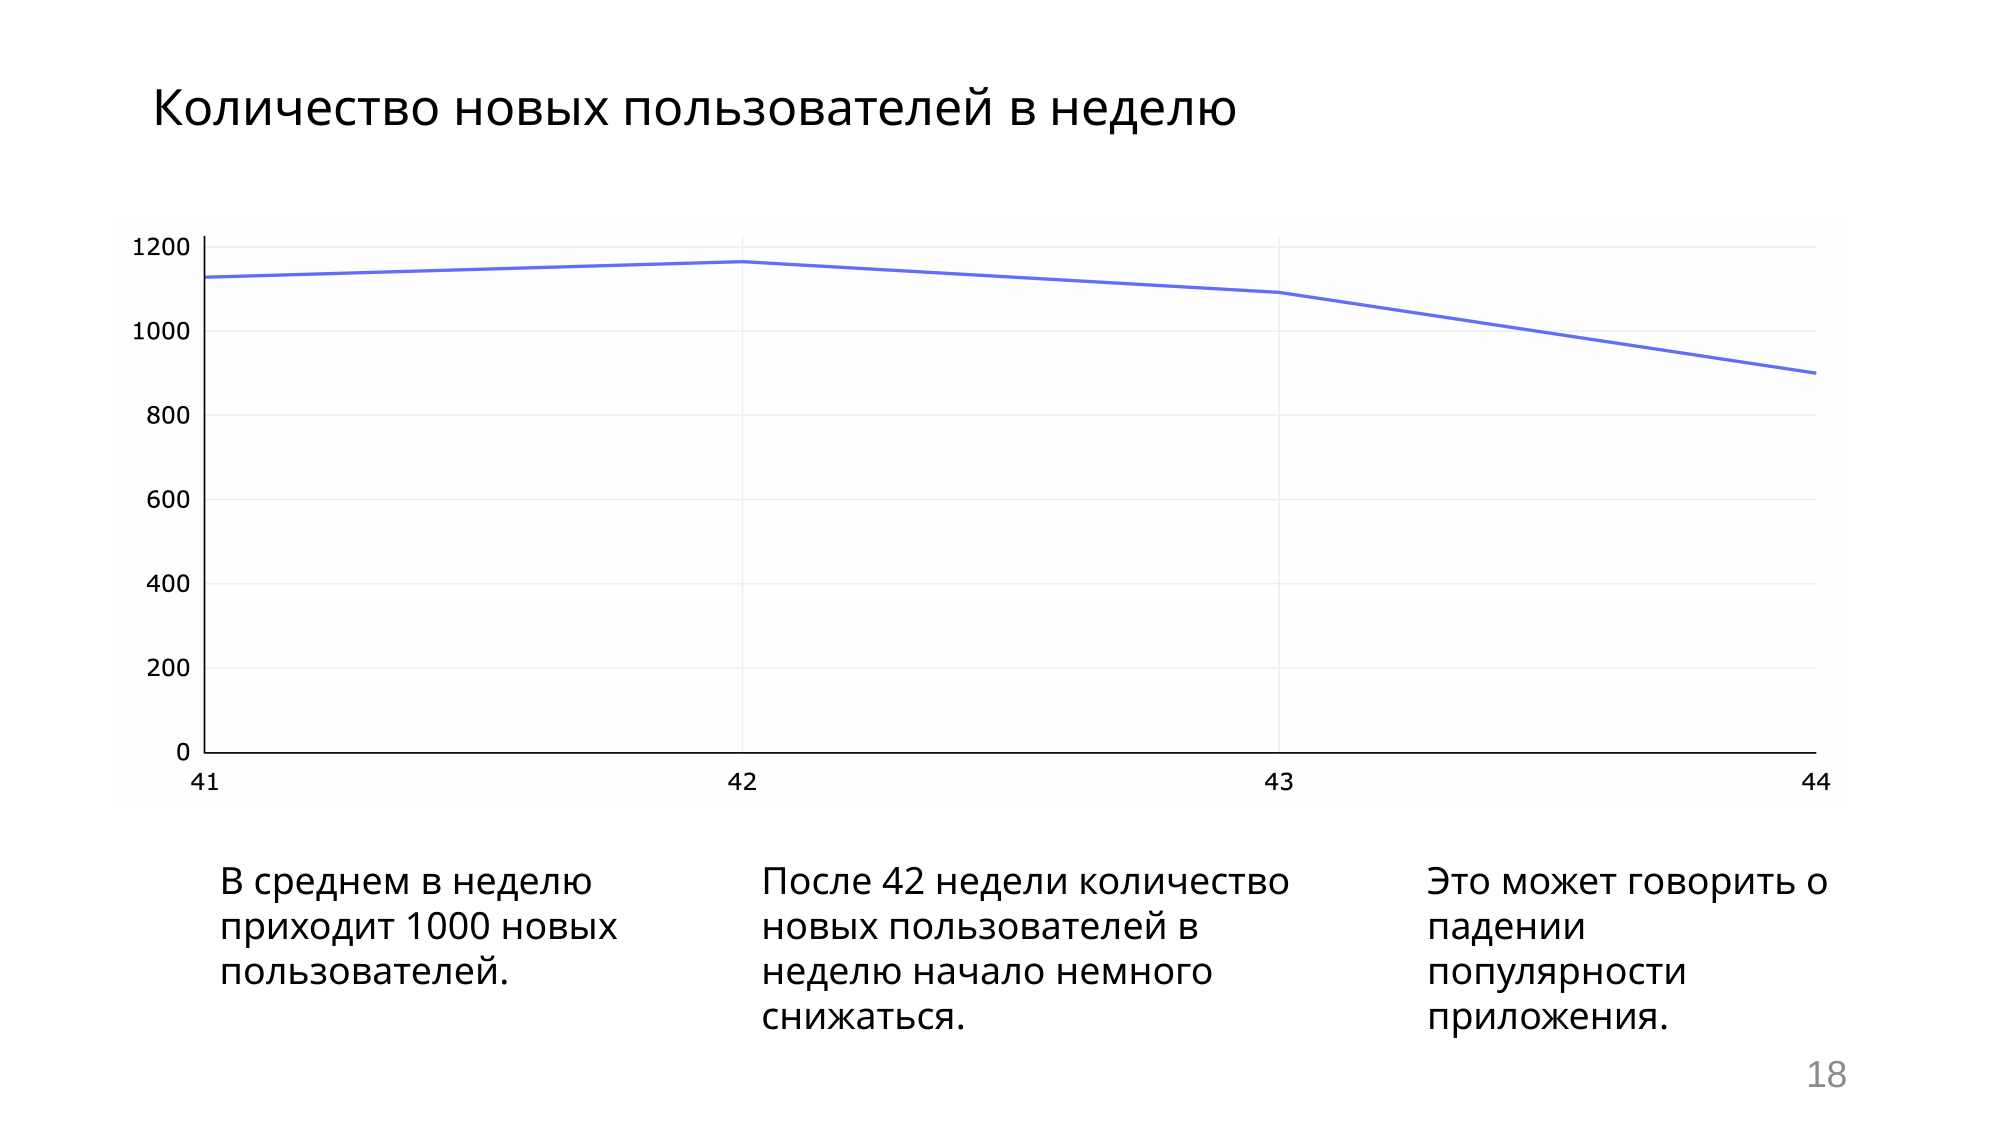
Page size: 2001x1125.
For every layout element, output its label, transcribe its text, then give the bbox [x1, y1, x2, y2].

slide_number 18 [1412, 1045, 1863, 1103]
text_box В среднем в неделю приходит 1000 новых пользователей. [204, 850, 655, 1000]
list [110, 217, 1846, 810]
text_box Это может говорить о падении популярности приложения. [1412, 850, 1863, 1045]
text_box После 42 недели количество новых пользователей в неделю начало немного снижаться. [746, 850, 1345, 1045]
title Количество новых пользователей в неделю [137, 0, 1863, 218]
